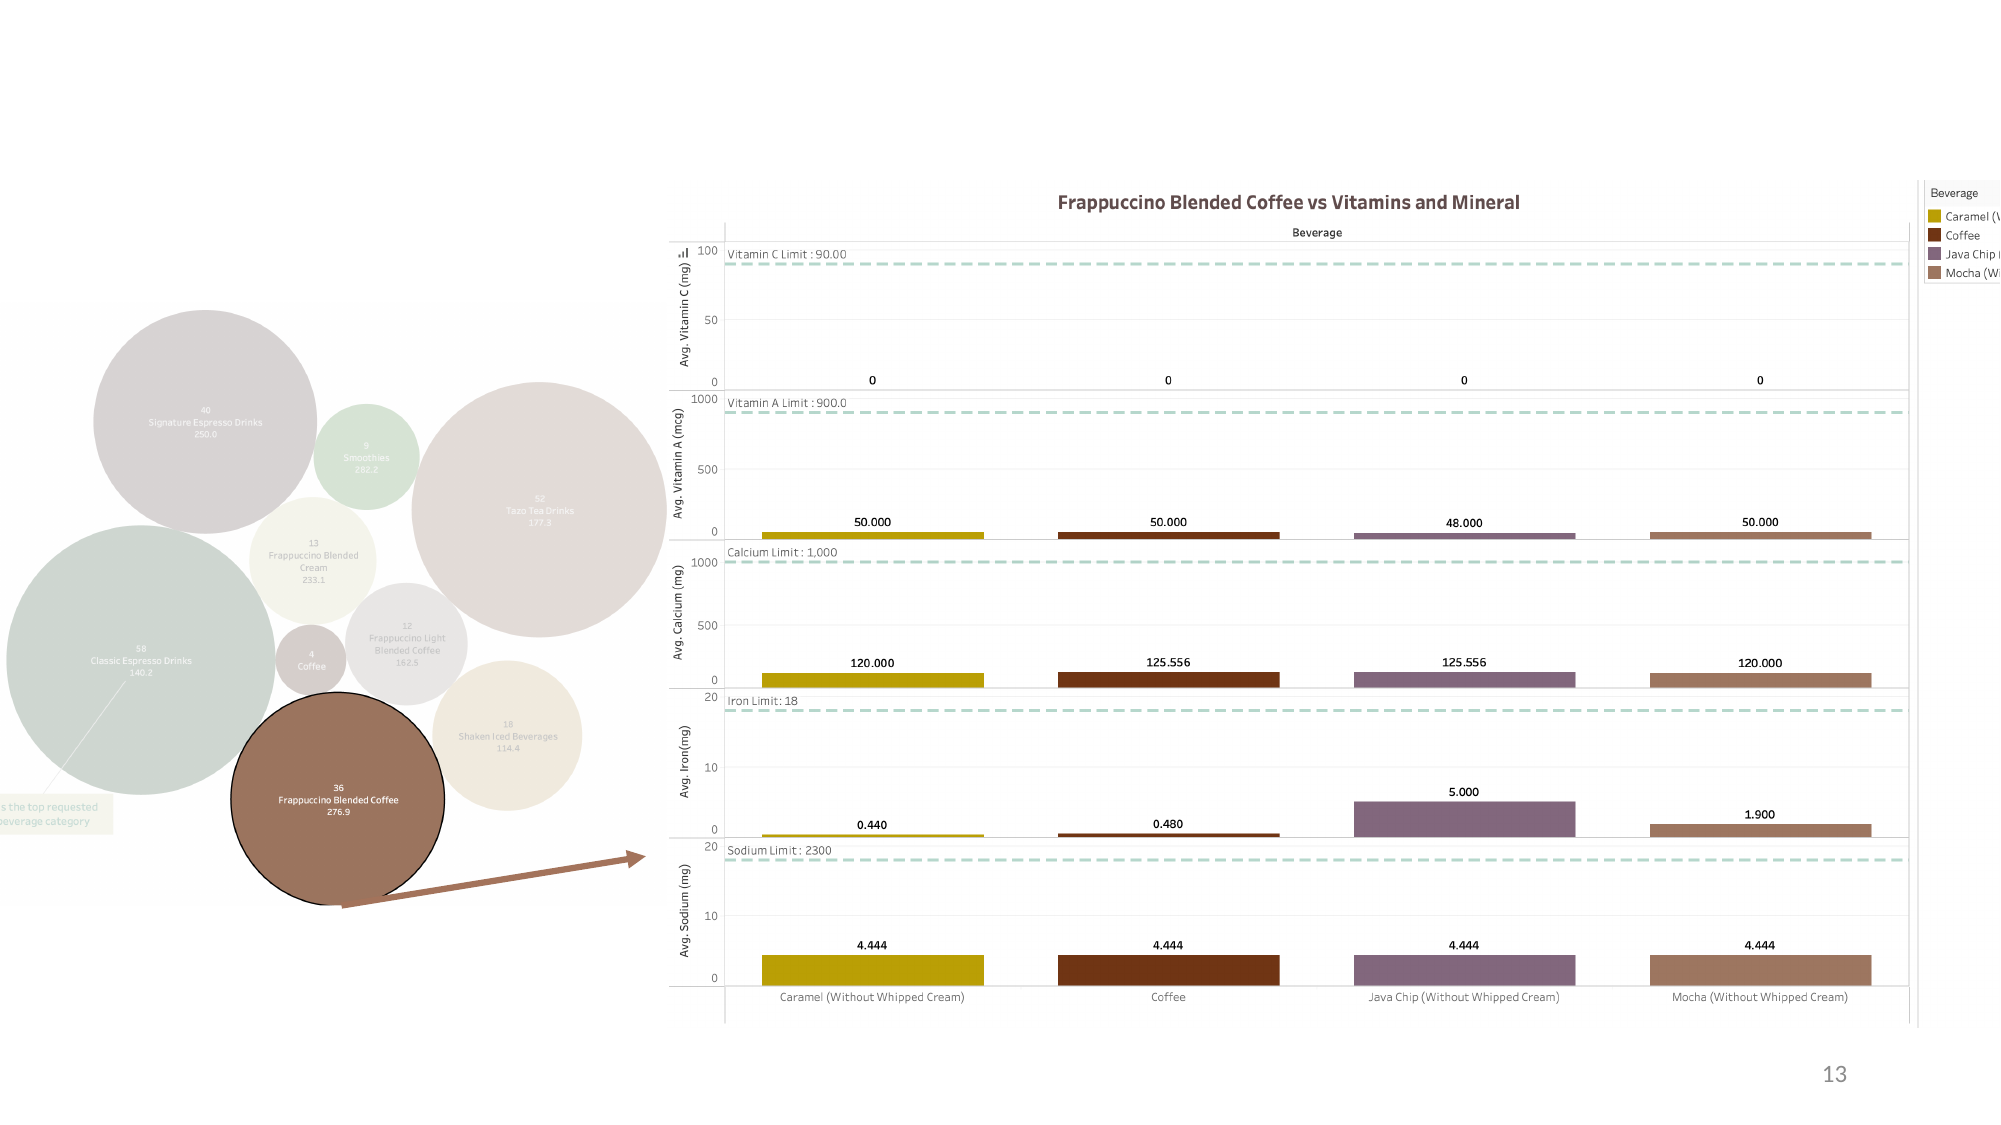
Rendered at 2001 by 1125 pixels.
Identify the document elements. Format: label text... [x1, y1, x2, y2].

slide_number 13 [1412, 1042, 1863, 1103]
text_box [341, 856, 646, 906]
picture [0, 180, 2000, 1028]
